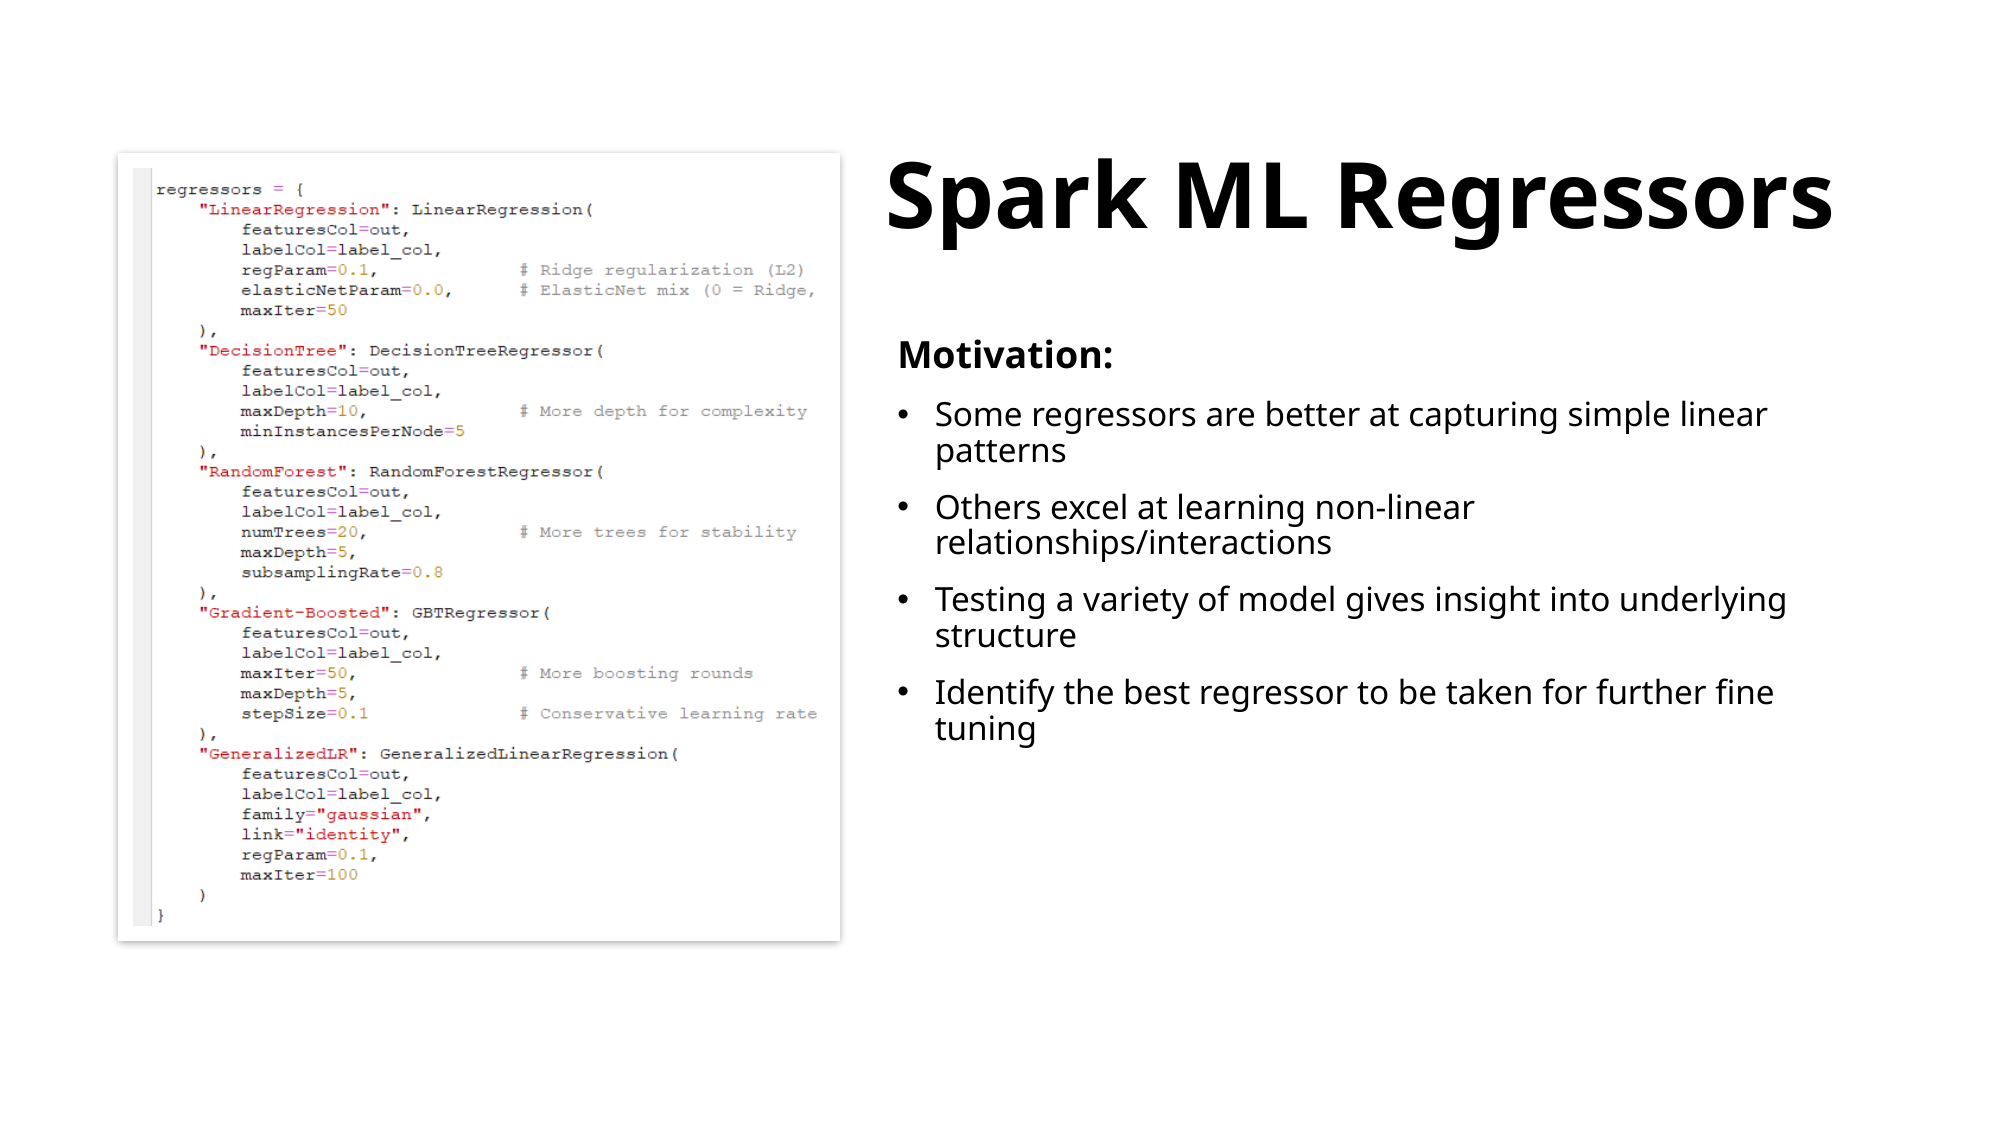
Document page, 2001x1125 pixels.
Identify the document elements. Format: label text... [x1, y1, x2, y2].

text_box Motivation: Some regressors are better at capturing simple linear patterns Others excel at learning non-linear relationships/interactions Testing a variety of model gives insight into underlying structure Identify the best regressor to be taken for further fine tuning [882, 329, 1886, 1012]
text_box Spark ML Regressors [870, 104, 1860, 355]
picture [132, 167, 826, 927]
